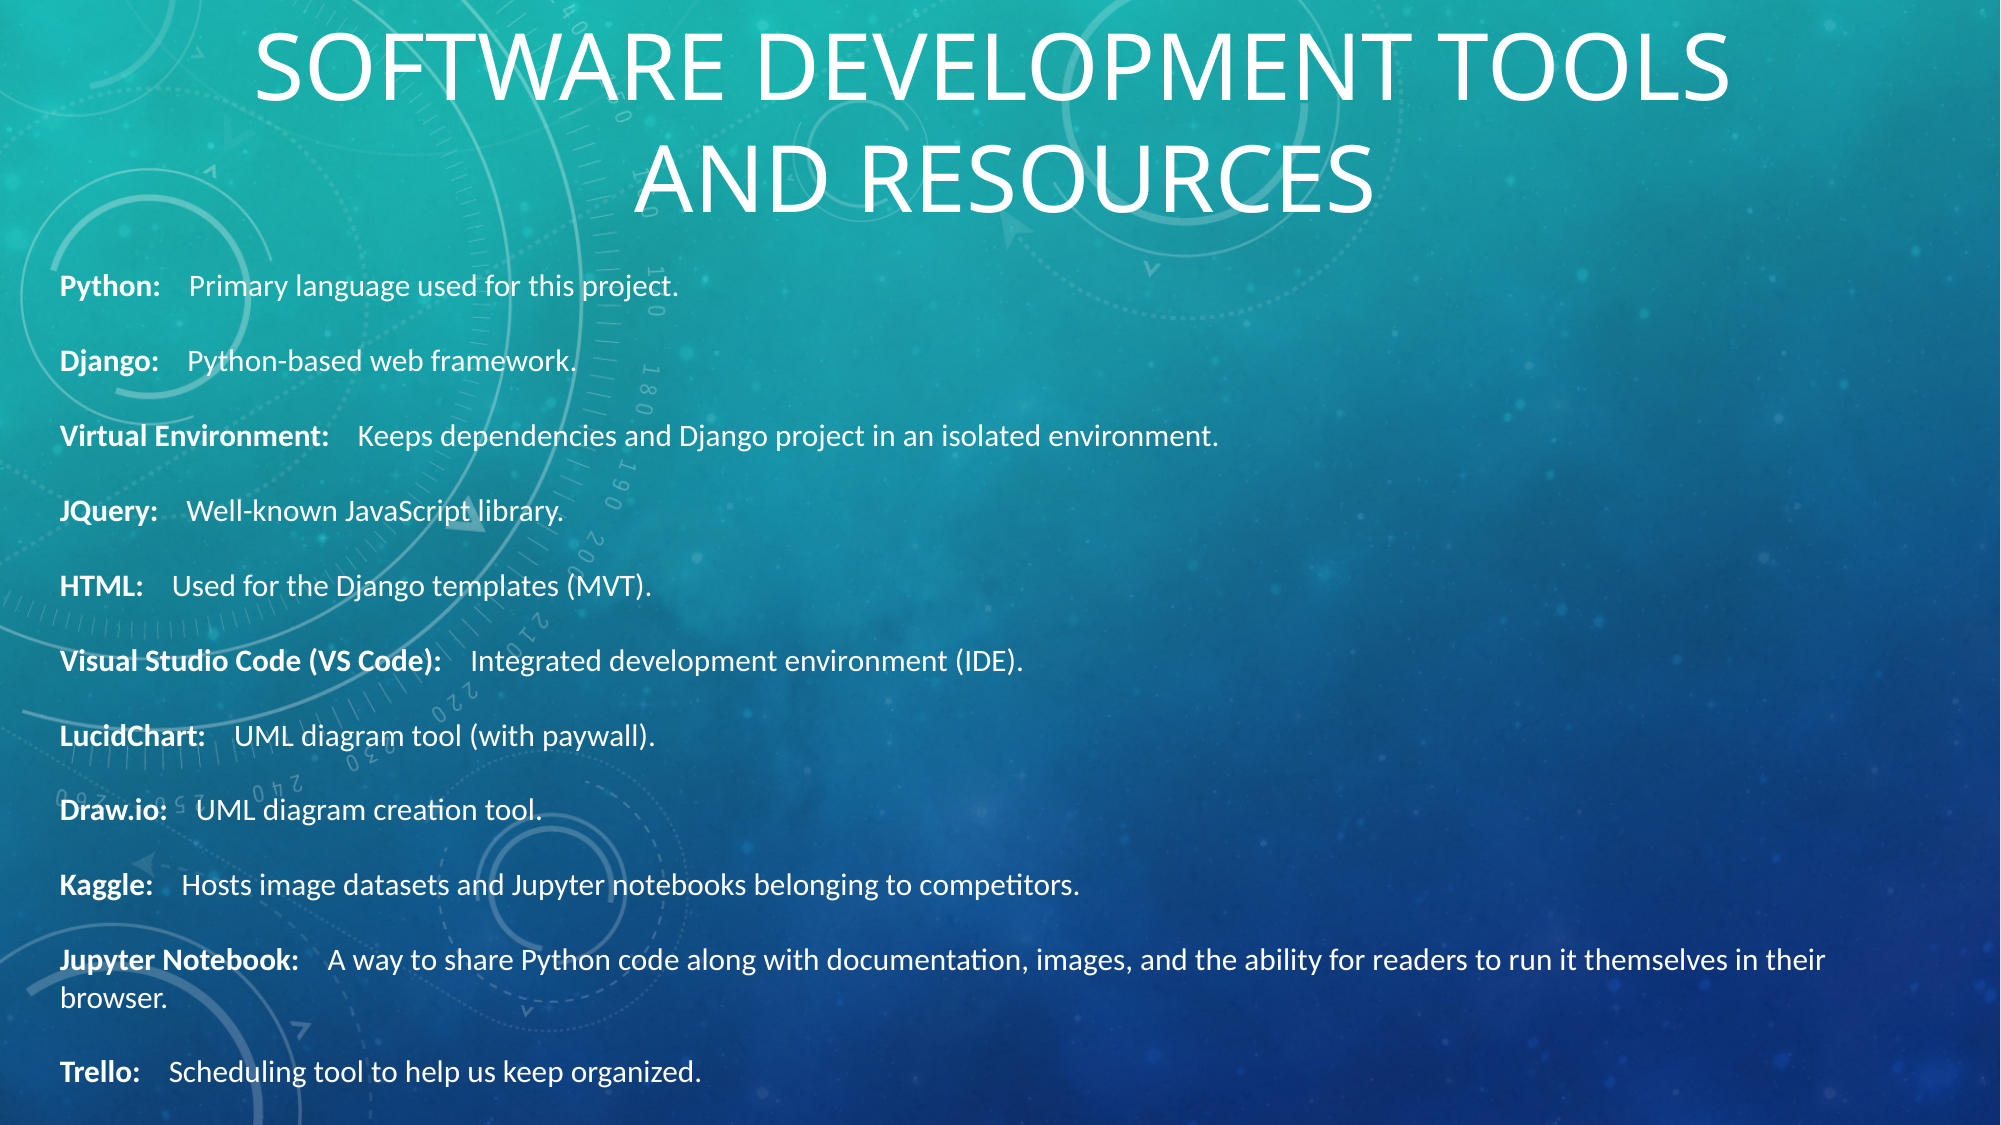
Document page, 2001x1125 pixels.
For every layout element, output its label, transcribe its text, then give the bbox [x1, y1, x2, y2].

text_box SOFTWARE DEVELOPMENT TOOLS and resources [174, 0, 1837, 238]
picture [0, 0, 2001, 1125]
text_box Python: Primary language used for this project. Django: Python-based web framework. Virtual Environment: Keeps dependencies and Django project in an isolated environment. JQuery: Well-known JavaScript library. HTML: Used for the Django templates (MVT). Visual Studio Code (VS Code): Integrated development environment (IDE). LucidChart: UML diagram tool (with paywall). Draw.io: UML diagram creation tool. Kaggle: Hosts image datasets and Jupyter notebooks belonging to competitors. Jupyter Notebook: A way to share Python code along with documentation, images, and the ability for readers to run it themselves in their browser. Trello: Scheduling tool to help us keep organized. [44, 257, 1911, 1125]
